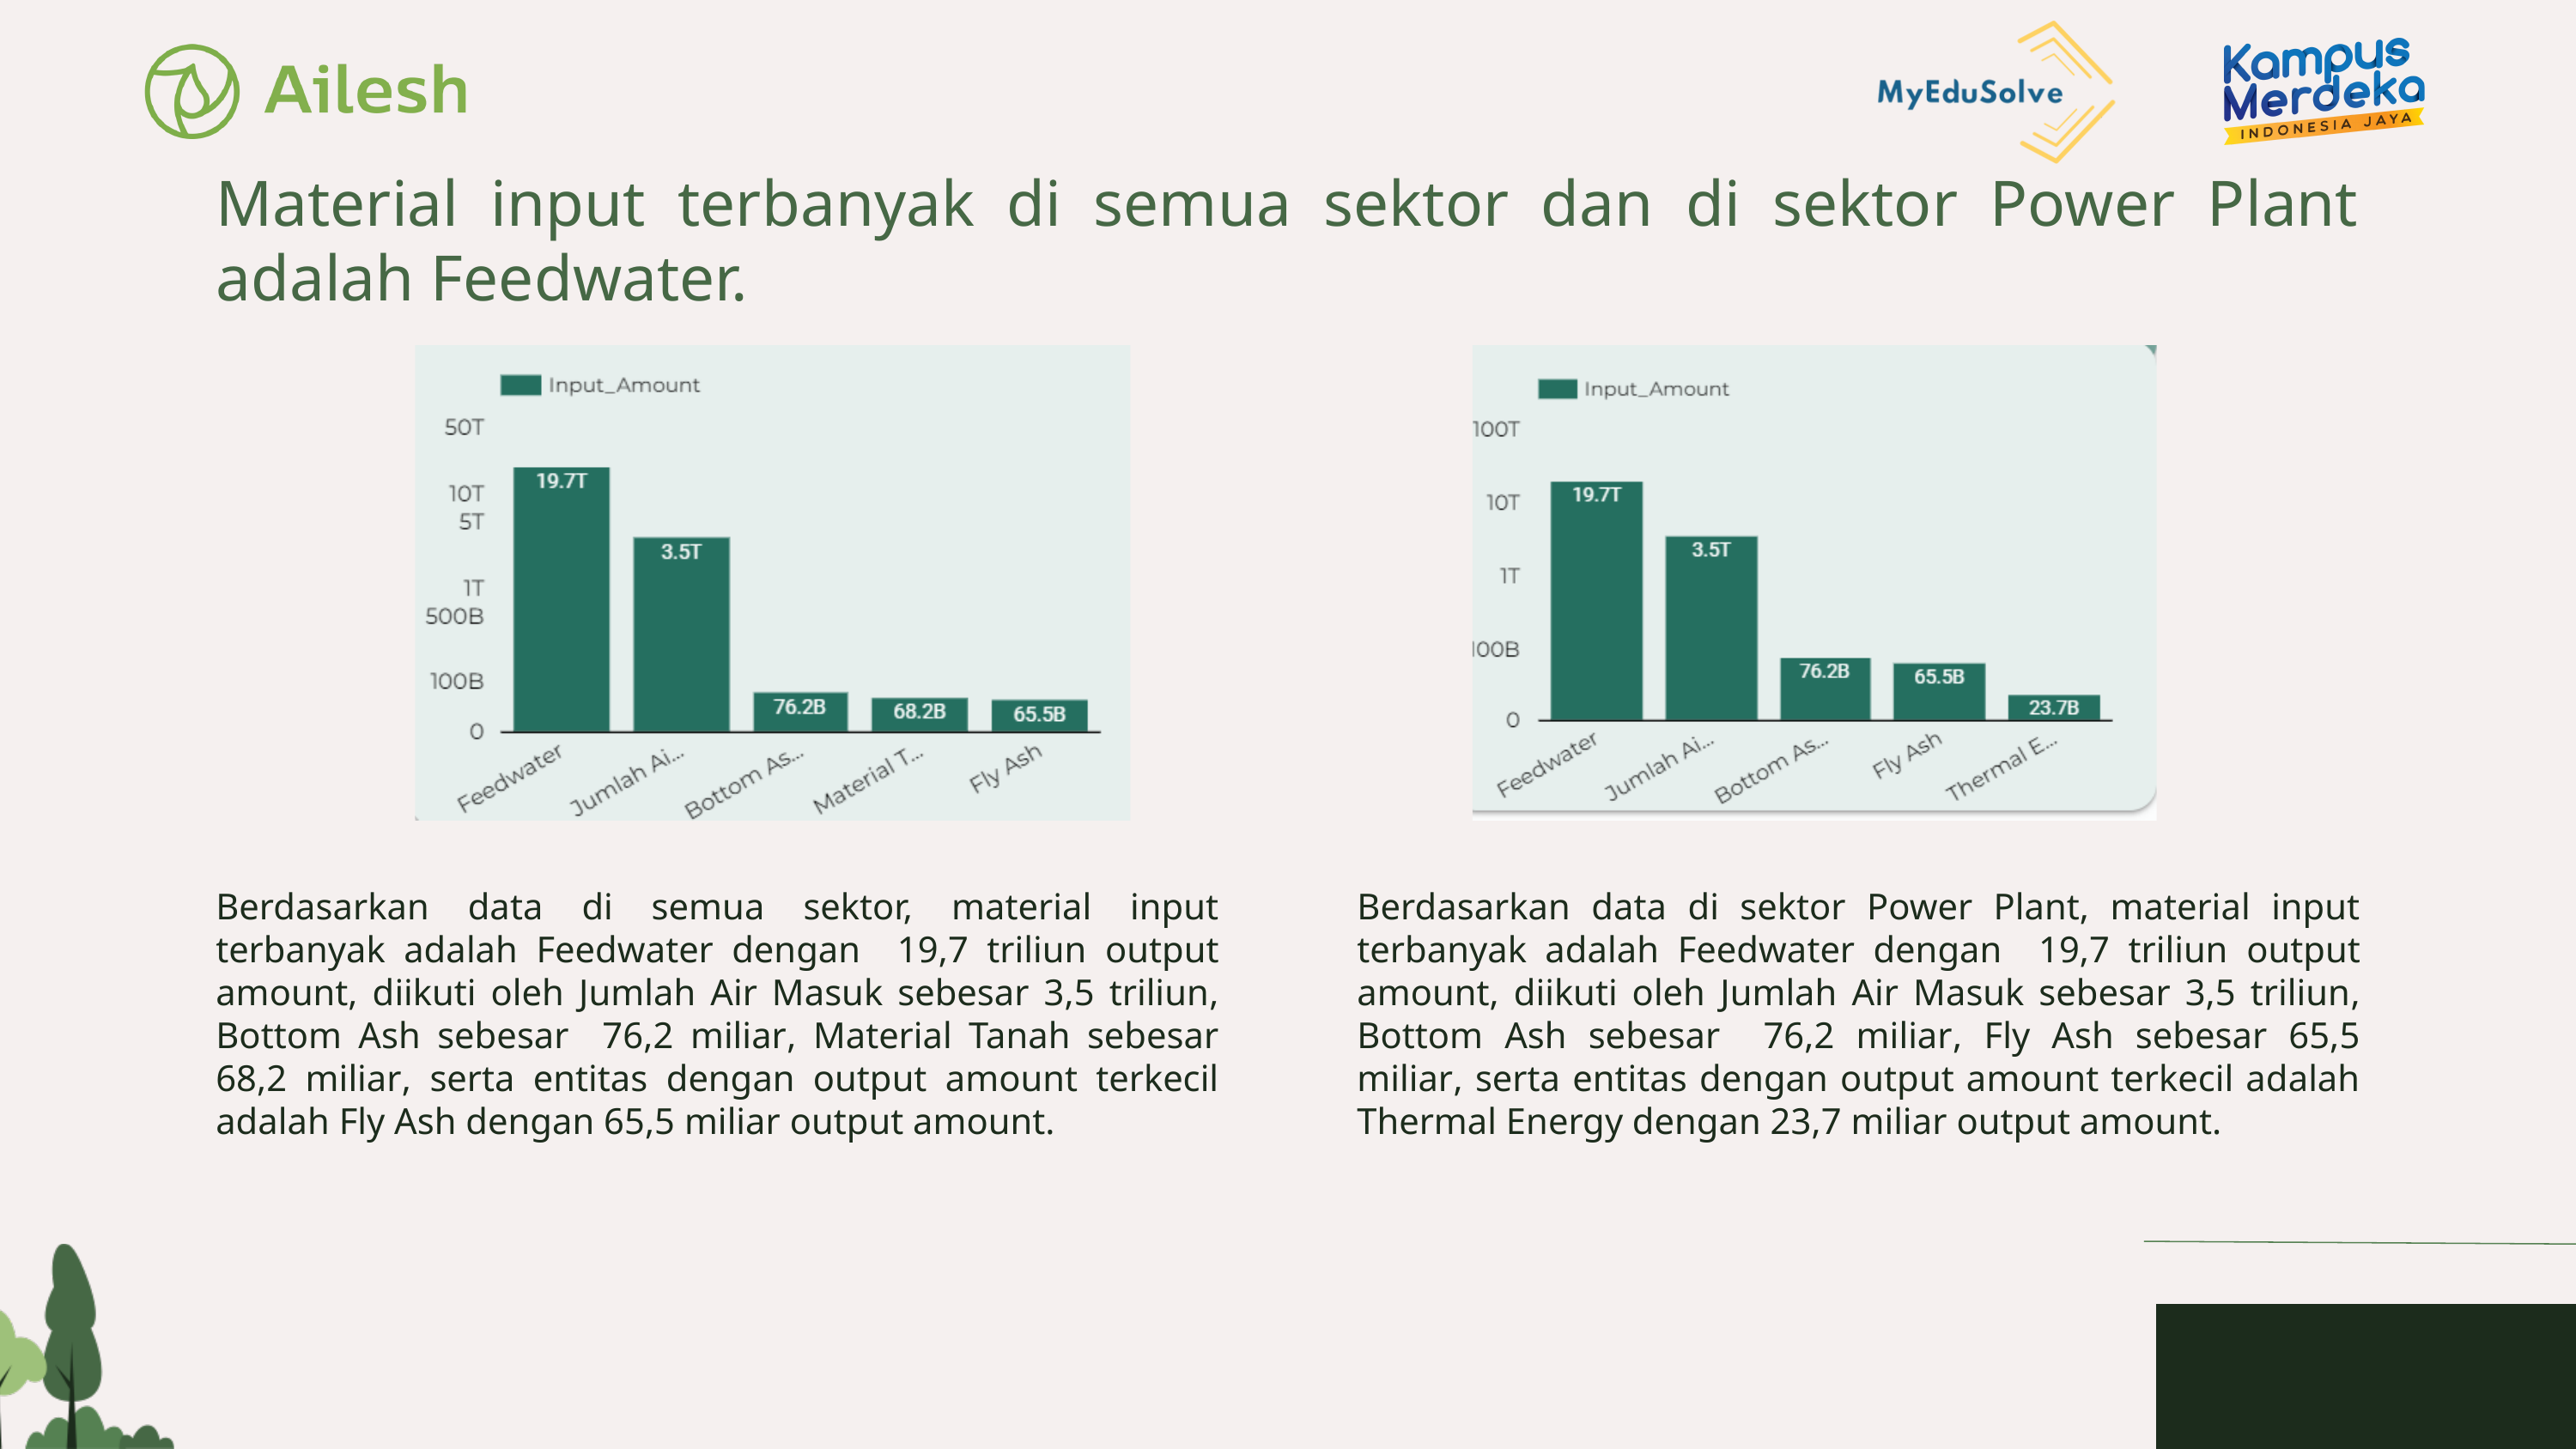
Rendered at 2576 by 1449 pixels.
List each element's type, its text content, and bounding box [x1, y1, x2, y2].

text_box [1472, 345, 2157, 822]
text_box [1780, 15, 2225, 163]
text_box Material input terbanyak di semua sektor dan di sektor Power Plant adalah Feedwater. [216, 163, 2360, 314]
text_box [0, 1244, 174, 1449]
text_box [415, 345, 1131, 822]
text_box Berdasarkan data di semua sektor, material input terbanyak adalah Feedwater dengan 19,7 triliun output amount, diikuti oleh Jumlah Air Masuk sebesar 3,5 triliun, Bottom Ash sebesar 76,2 miliar, Material Tanah sebesar 68,2 miliar, serta entitas dengan output amount terkecil adalah Fly Ash dengan 65,5 miliar output amount. [216, 883, 1219, 1142]
text_box [144, 44, 466, 139]
text_box Berdasarkan data di sektor Power Plant, material input terbanyak adalah Feedwater dengan 19,7 triliun output amount, diikuti oleh Jumlah Air Masuk sebesar 3,5 triliun, Bottom Ash sebesar 76,2 miliar, Fly Ash sebesar 65,5 miliar, serta entitas dengan output amount terkecil adalah Thermal Energy dengan 23,7 miliar output amount. [1357, 883, 2360, 1142]
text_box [2156, 1303, 2576, 1449]
text_box [2225, 38, 2425, 145]
